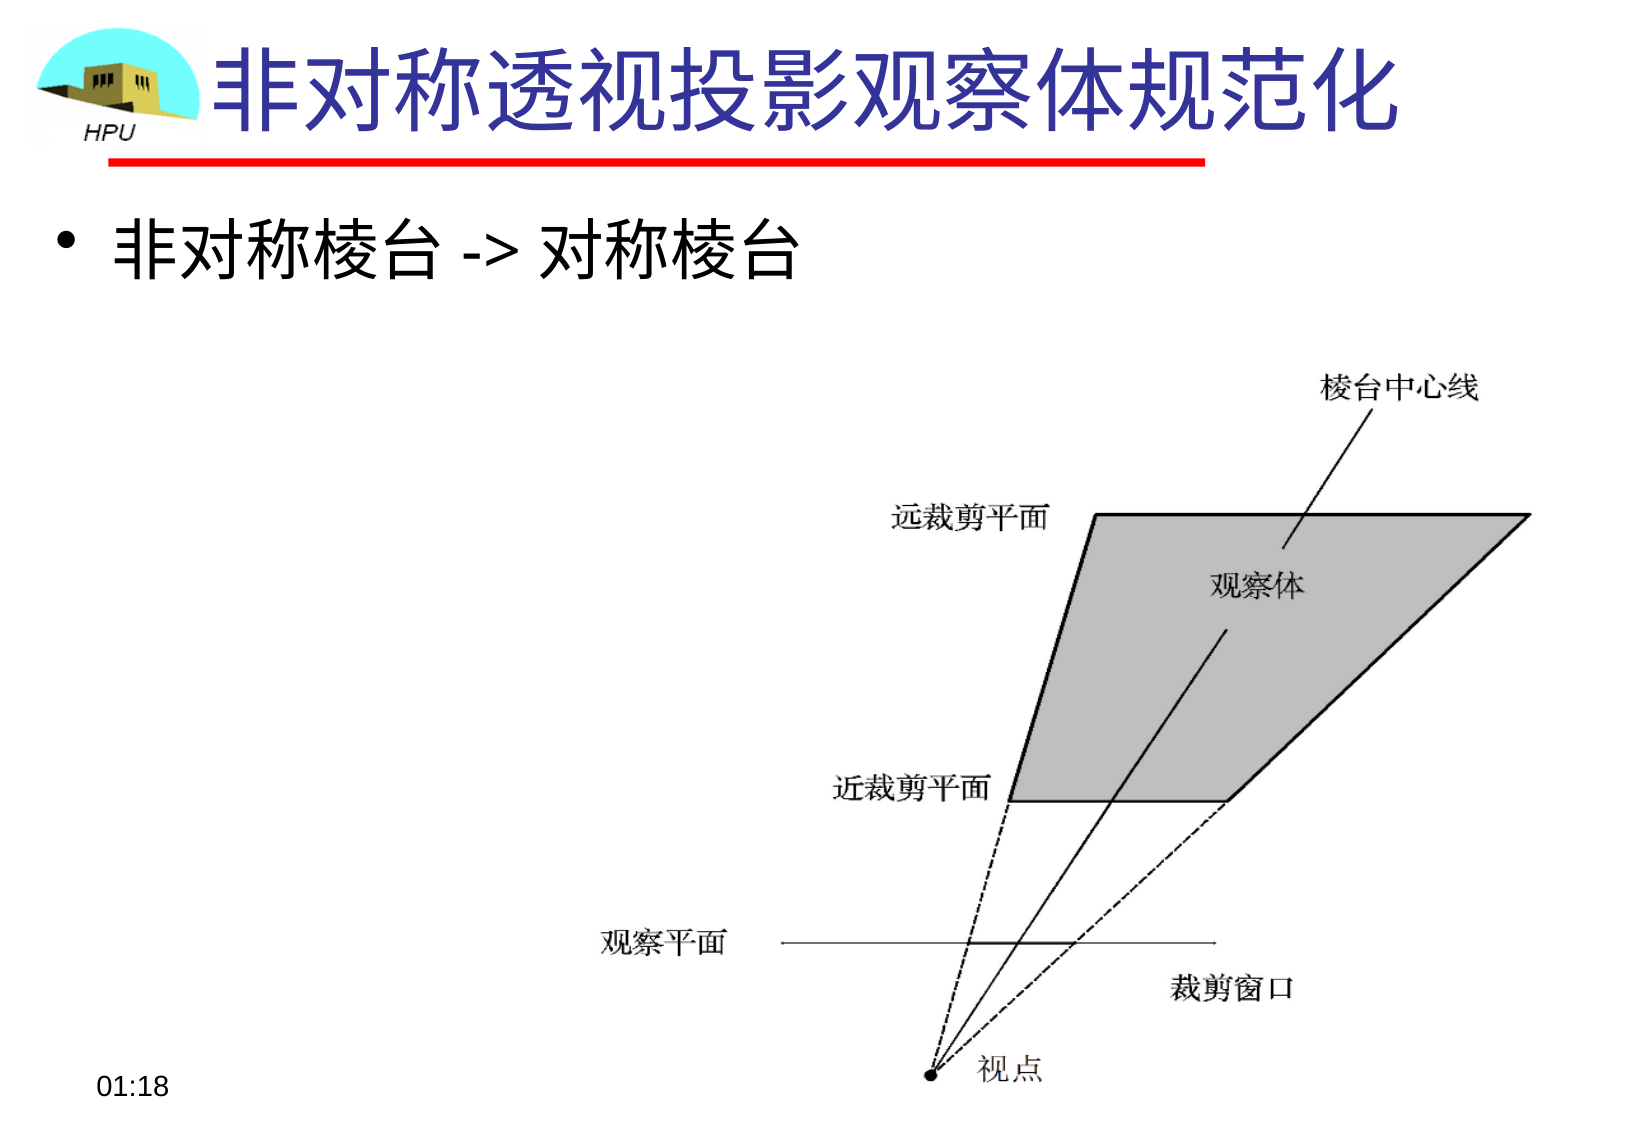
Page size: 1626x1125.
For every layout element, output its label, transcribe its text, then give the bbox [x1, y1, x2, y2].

title 非对称透视投影观察体规范化 [27, 12, 1585, 163]
picture [580, 354, 1579, 1105]
list 非对称棱台->对称棱台 [40, 200, 1598, 1050]
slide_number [80, 1059, 461, 1113]
